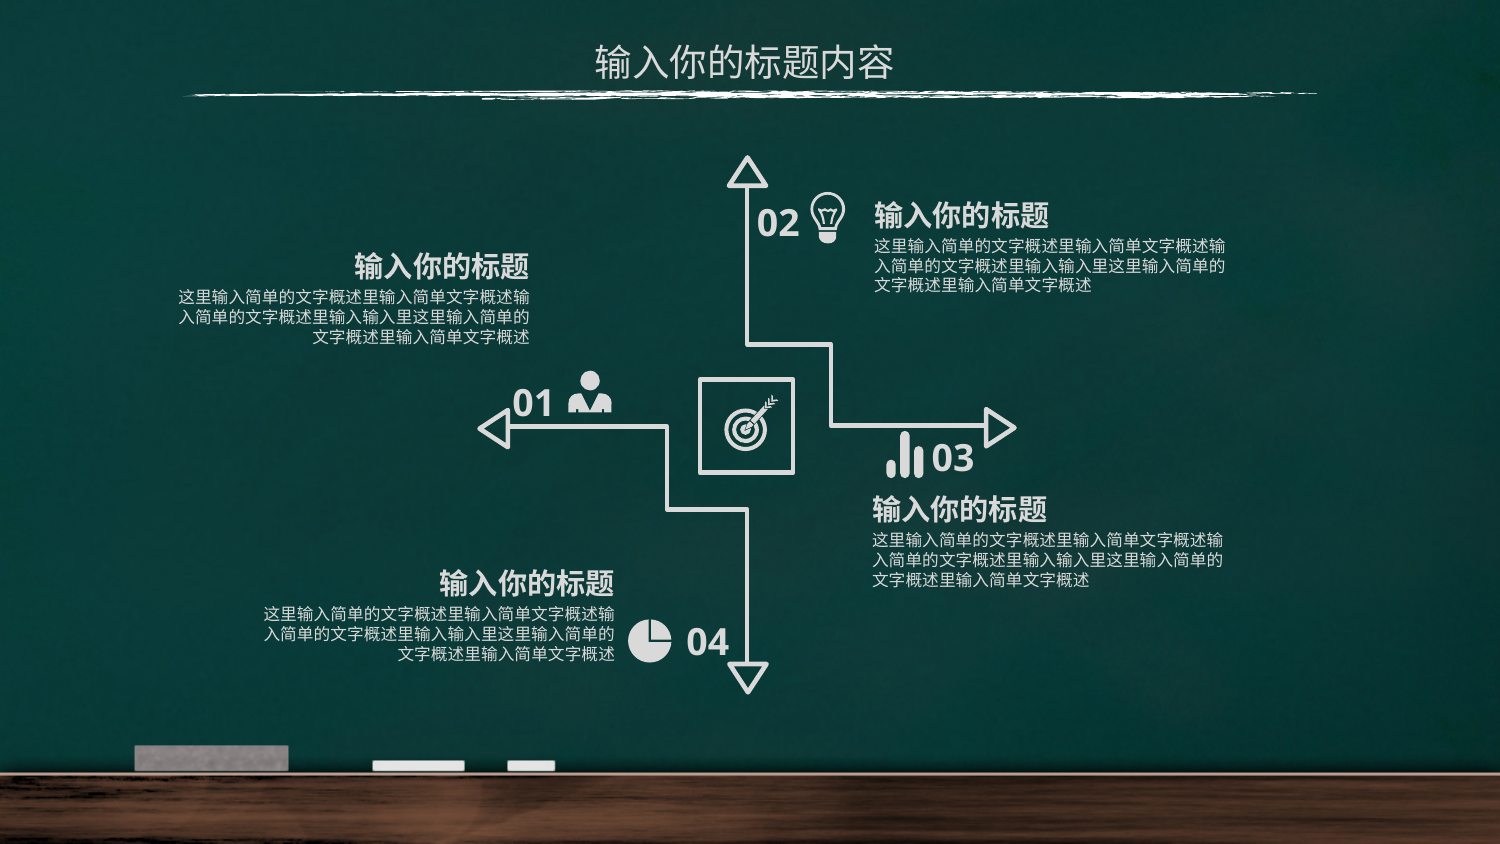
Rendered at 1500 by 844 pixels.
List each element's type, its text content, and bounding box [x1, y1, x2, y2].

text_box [182, 89, 1318, 101]
text_box 输入你的标题 这里输入简单的文字概述里输入简单文字概述输入简单的文字概述里输入输入里这里输入简单的文字概述里输入简单文字概述 [1021, 189, 1247, 338]
picture [0, 0, 1500, 844]
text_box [715, 157, 1016, 488]
text_box 输入你的标题 这里输入简单的文字概述里输入简单文字概述输入简单的文字概述里输入输入里这里输入简单的文字概述里输入简单文字概述 [158, 240, 545, 389]
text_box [699, 379, 794, 473]
text_box 输入你的标题 这里输入简单的文字概述里输入简单文字概述输入简单的文字概述里输入输入里这里输入简单的文字概述里输入简单文字概述 [243, 557, 631, 706]
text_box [471, 370, 771, 693]
text_box 输入你的标题内容 [579, 32, 910, 88]
text_box 输入你的标题 这里输入简单的文字概述里输入简单文字概述输入简单的文字概述里输入输入里这里输入简单的文字概述里输入简单文字概述 [857, 483, 1244, 632]
